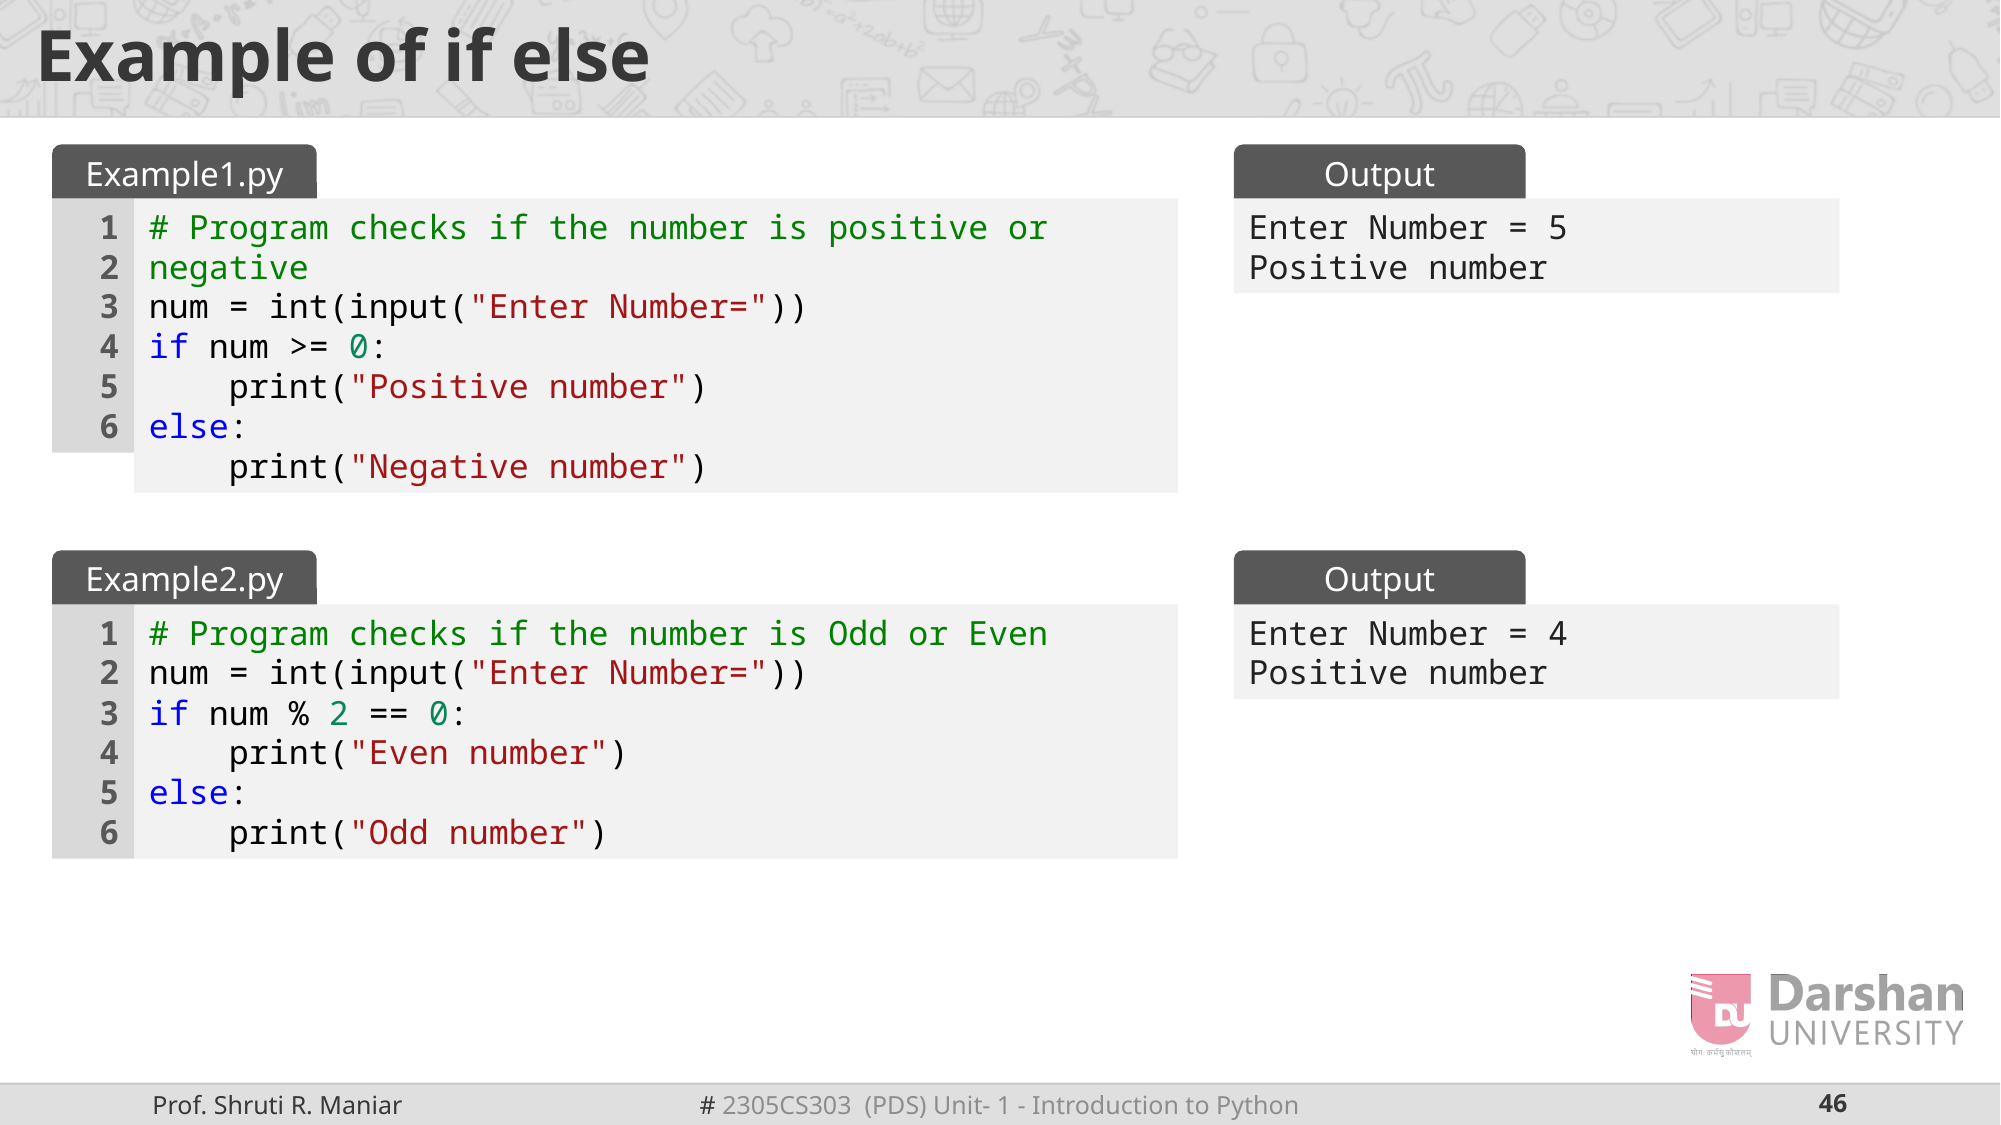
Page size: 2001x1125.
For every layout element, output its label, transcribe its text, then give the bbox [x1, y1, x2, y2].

title Example of if else [0, 0, 2000, 117]
text_box 1 2 3 4 5 6 [52, 606, 135, 859]
text_box Output [1232, 549, 1527, 606]
text_box Syntax [1691, 974, 1963, 1057]
text_box Enter Number = 5 Positive number [1233, 198, 1840, 294]
text_box Example2.py [51, 549, 318, 606]
text_box 1 2 3 4 5 6 [52, 200, 135, 453]
text_box Example1.py [51, 143, 318, 200]
text_box # Program checks if the number is Odd or Even num = int(input("Enter Number=")) if num % 2 == 0: print("Even number") else: print("Odd number") [135, 604, 1178, 859]
text_box # Program checks if the number is positive or negative num = int(input("Enter Number=")) if num >= 0: print("Positive number") else: print("Negative number") [134, 198, 1178, 493]
text_box Enter Number = 4 Positive number [1233, 604, 1840, 699]
text_box Output [1232, 143, 1527, 200]
